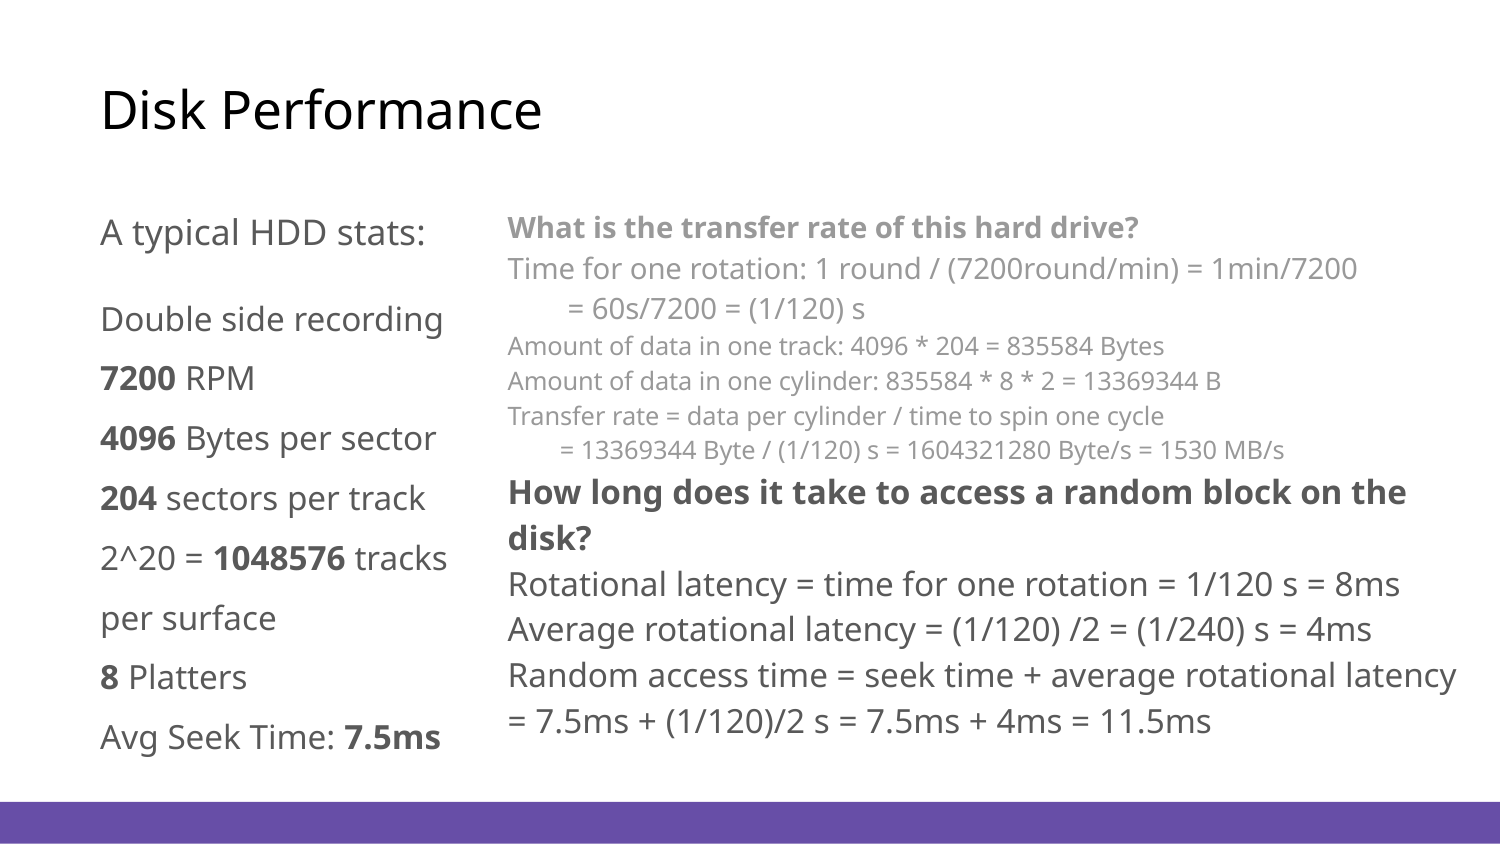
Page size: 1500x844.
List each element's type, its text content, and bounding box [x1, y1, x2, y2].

list A typical HDD stats: Double side recording 7200 RPM 4096 Bytes per sector 204 sectors per track 2^20 = 1048576 tracks per surface 8 Platters Avg Seek Time: 7.5ms [85, 189, 500, 817]
list What is the transfer rate of this hard drive? Time for one rotation: 1 round / (7200round/min) = 1min/7200 = 60s/7200 = (1/120) s Amount of data in one track: 4096 * 204 = 835584 Bytes Amount of data in one cylinder: 835584 * 8 * 2 = 13369344 B Transfer rate = data per cylinder / time to spin one cycle = 13369344 Byte / (1/120) s = 1604321280 Byte/s = 1530 MB/s How long does it take to access a random block on the disk? Rotational latency = time for one rotation = 1/120 s = 8ms Average rotational latency = (1/120) /2 = (1/240) s = 4ms Random access time = seek time + average rotational latency = 7.5ms + (1/120)/2 s = 7.5ms + 4ms = 11.5ms [492, 189, 1486, 795]
title Disk Performance [85, 61, 1415, 156]
